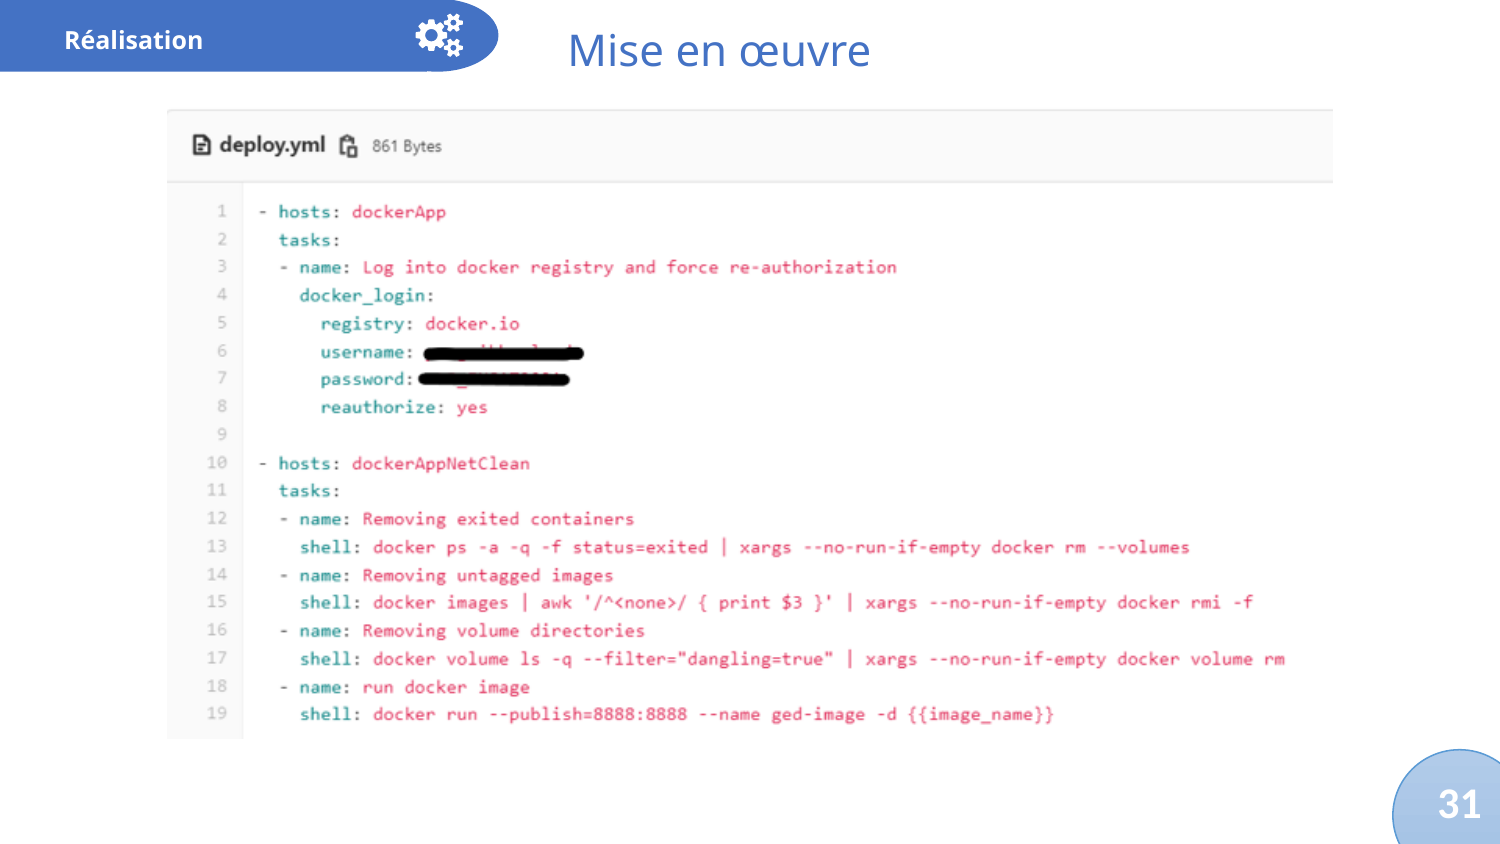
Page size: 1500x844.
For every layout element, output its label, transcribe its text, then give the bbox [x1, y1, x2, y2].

picture [166, 105, 1334, 739]
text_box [0, 0, 499, 72]
text_box Mise en œuvre [556, 16, 911, 81]
text_box 31 [1392, 749, 1500, 844]
